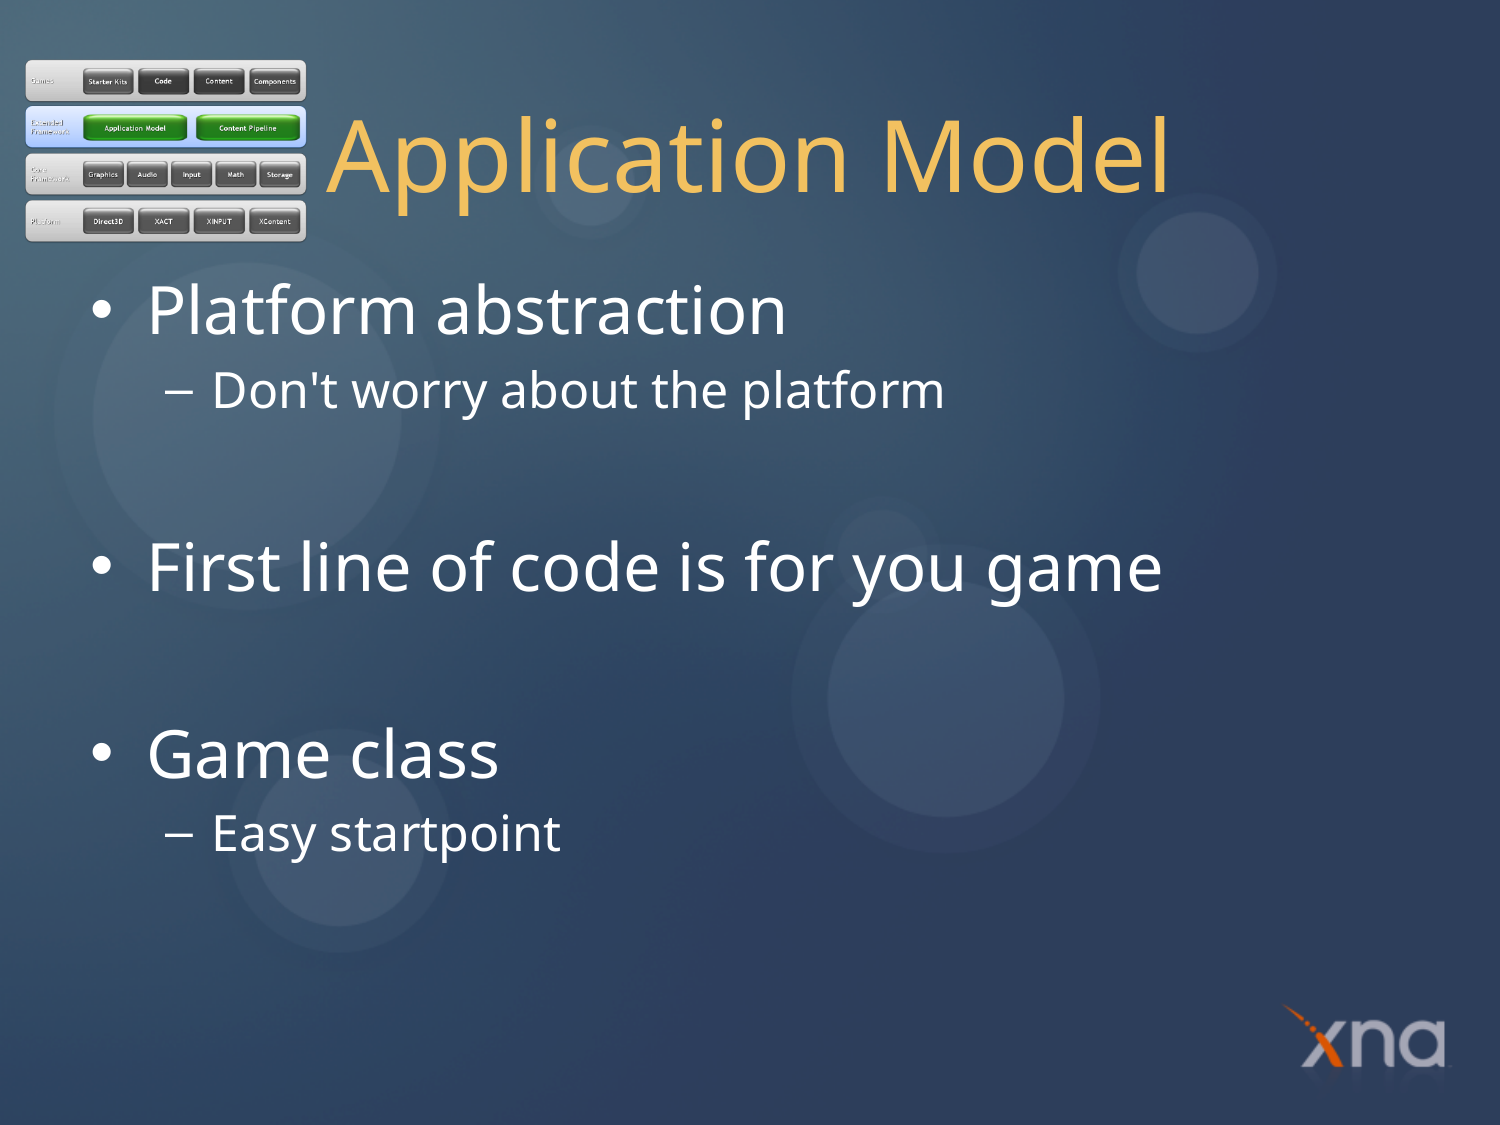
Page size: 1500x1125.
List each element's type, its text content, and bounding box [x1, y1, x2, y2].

list Platform abstraction Don't worry about the platform First line of code is for you game Game class Easy startpoint [74, 260, 1426, 1079]
picture [0, 0, 1500, 1125]
title Application Model [309, 58, 1426, 247]
